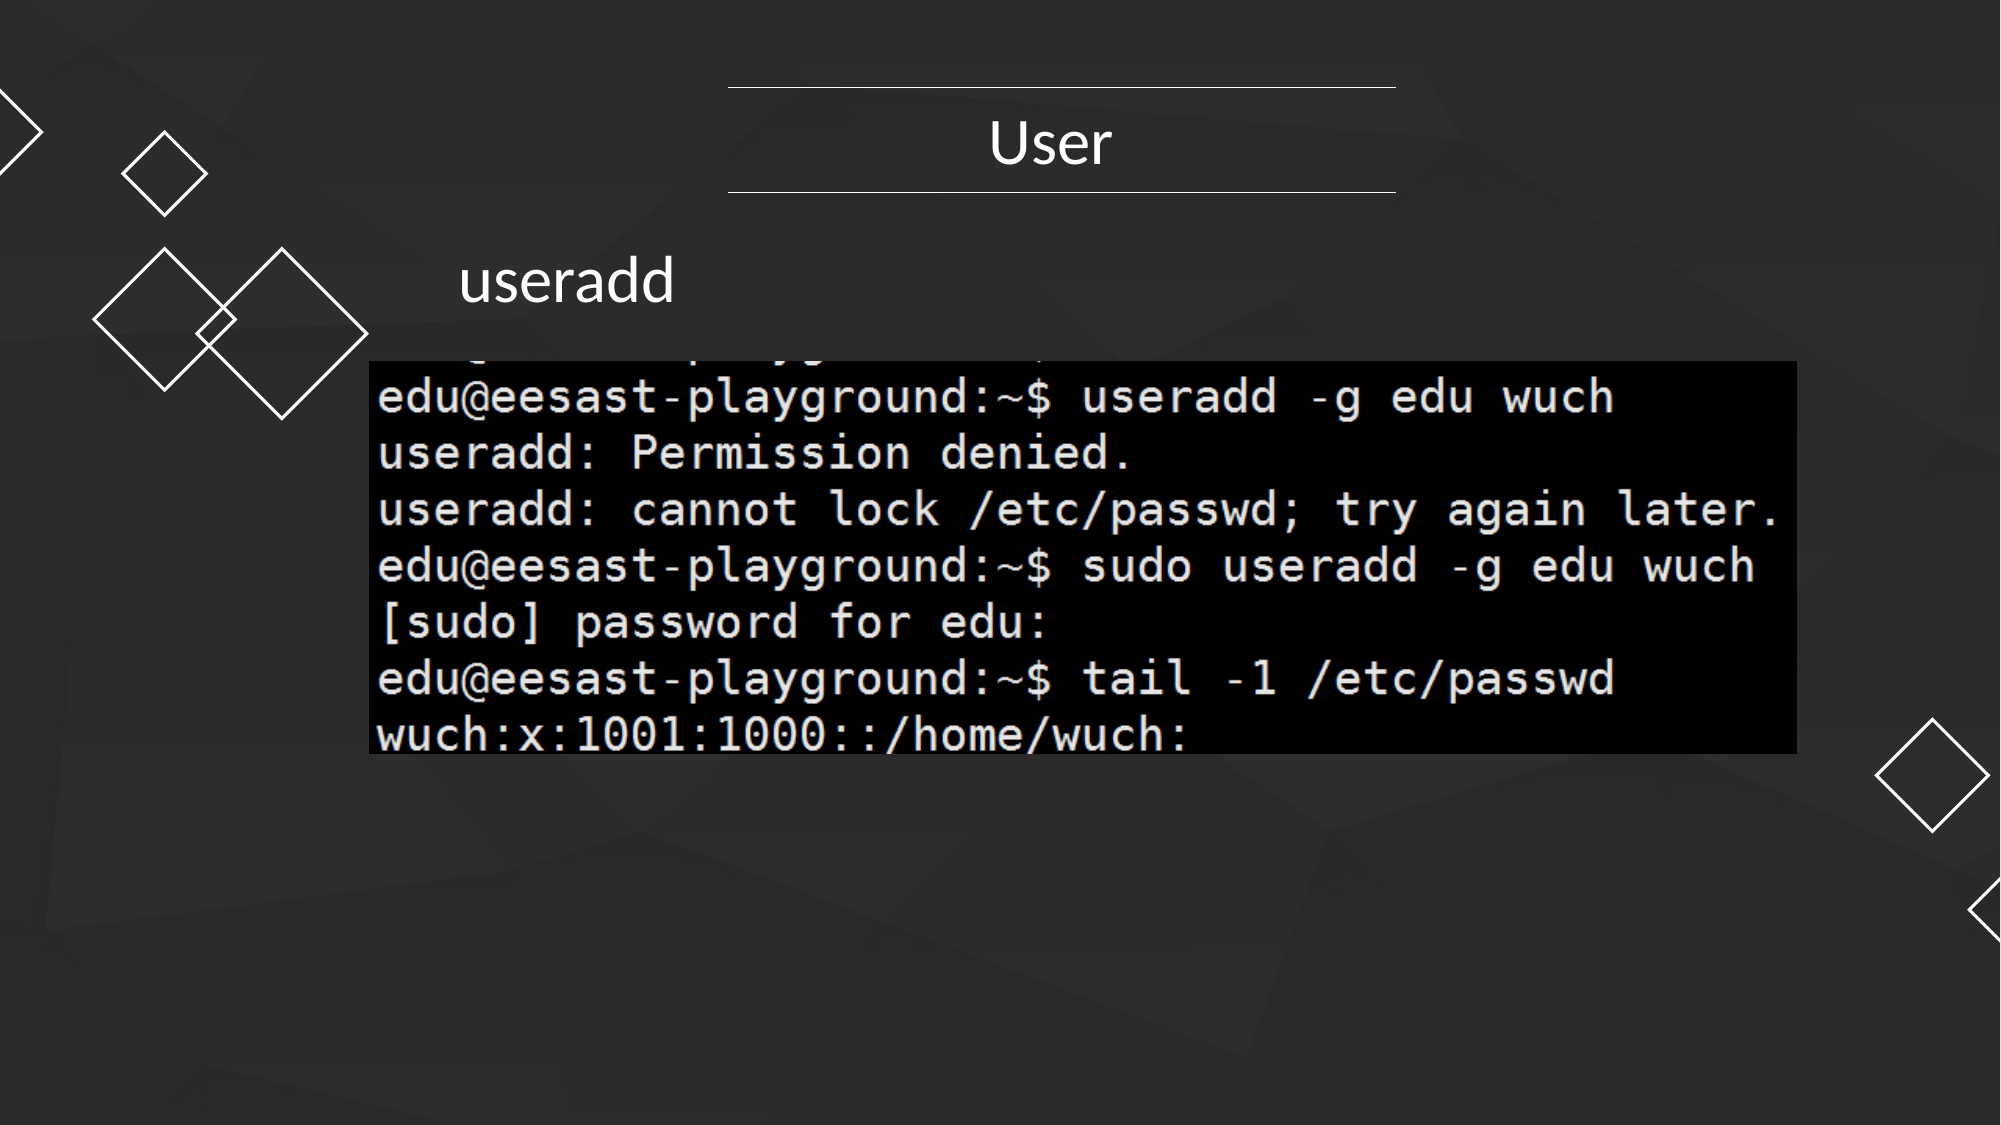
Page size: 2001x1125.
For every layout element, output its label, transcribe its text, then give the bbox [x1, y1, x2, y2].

text_box User [973, 90, 1193, 186]
text_box [209, 247, 369, 420]
text_box [121, 130, 208, 217]
text_box [1874, 717, 1990, 833]
text_box useradd [443, 228, 2000, 324]
picture [0, 0, 2001, 1125]
text_box [92, 247, 237, 392]
text_box [0, 89, 44, 176]
text_box [1967, 877, 2000, 942]
